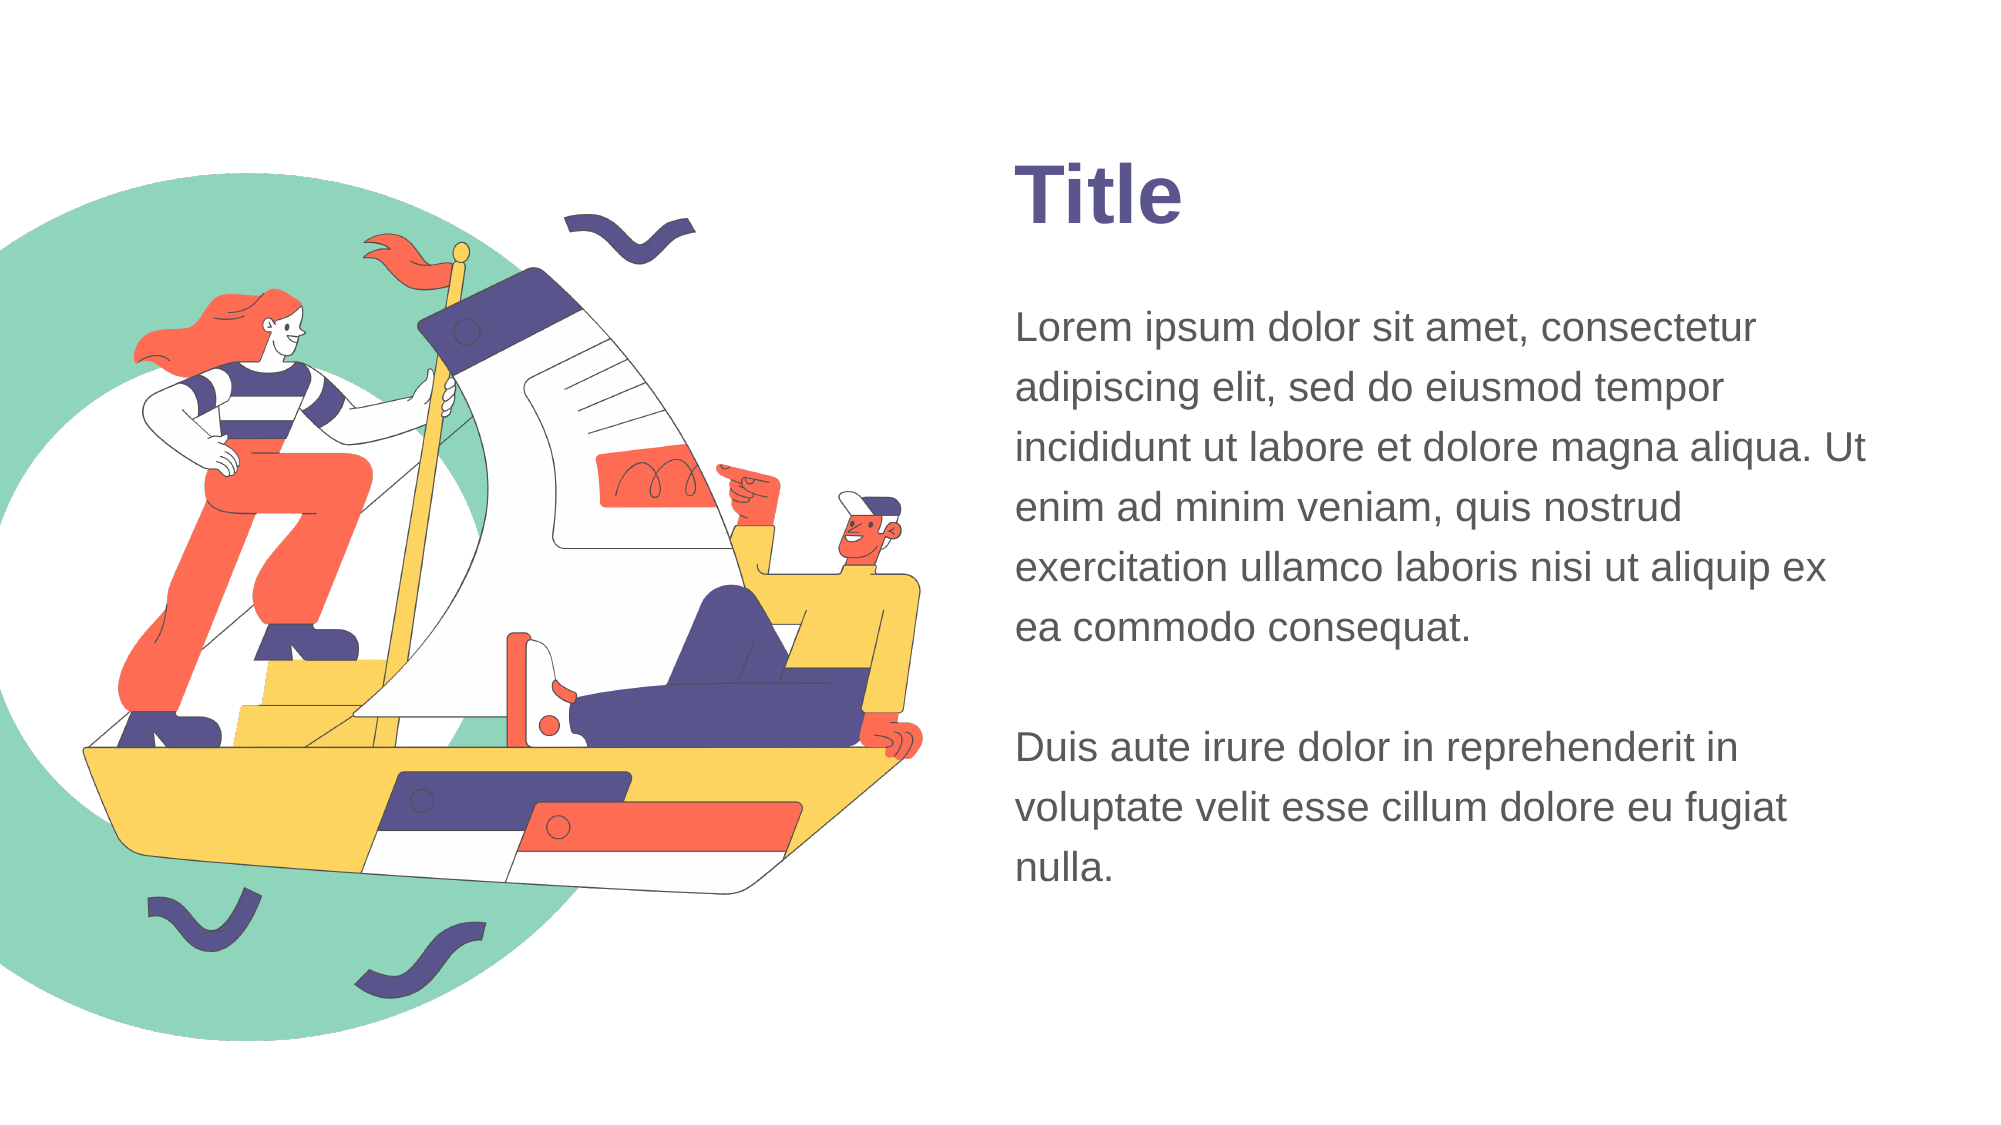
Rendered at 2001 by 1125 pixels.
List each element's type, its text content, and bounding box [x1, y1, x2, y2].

picture [0, 173, 923, 1041]
text_box Lorem ipsum dolor sit amet, consectetur adipiscing elit, sed do eiusmod tempor incididunt ut labore et dolore magna aliqua. Ut enim ad minim veniam, quis nostrud exercitation ullamco laboris nisi ut aliquip ex ea commodo consequat. Duis aute irure dolor in reprehenderit in voluptate velit esse cillum dolore eu fugiat nulla. [999, 282, 1893, 898]
text_box Title [999, 132, 1284, 266]
